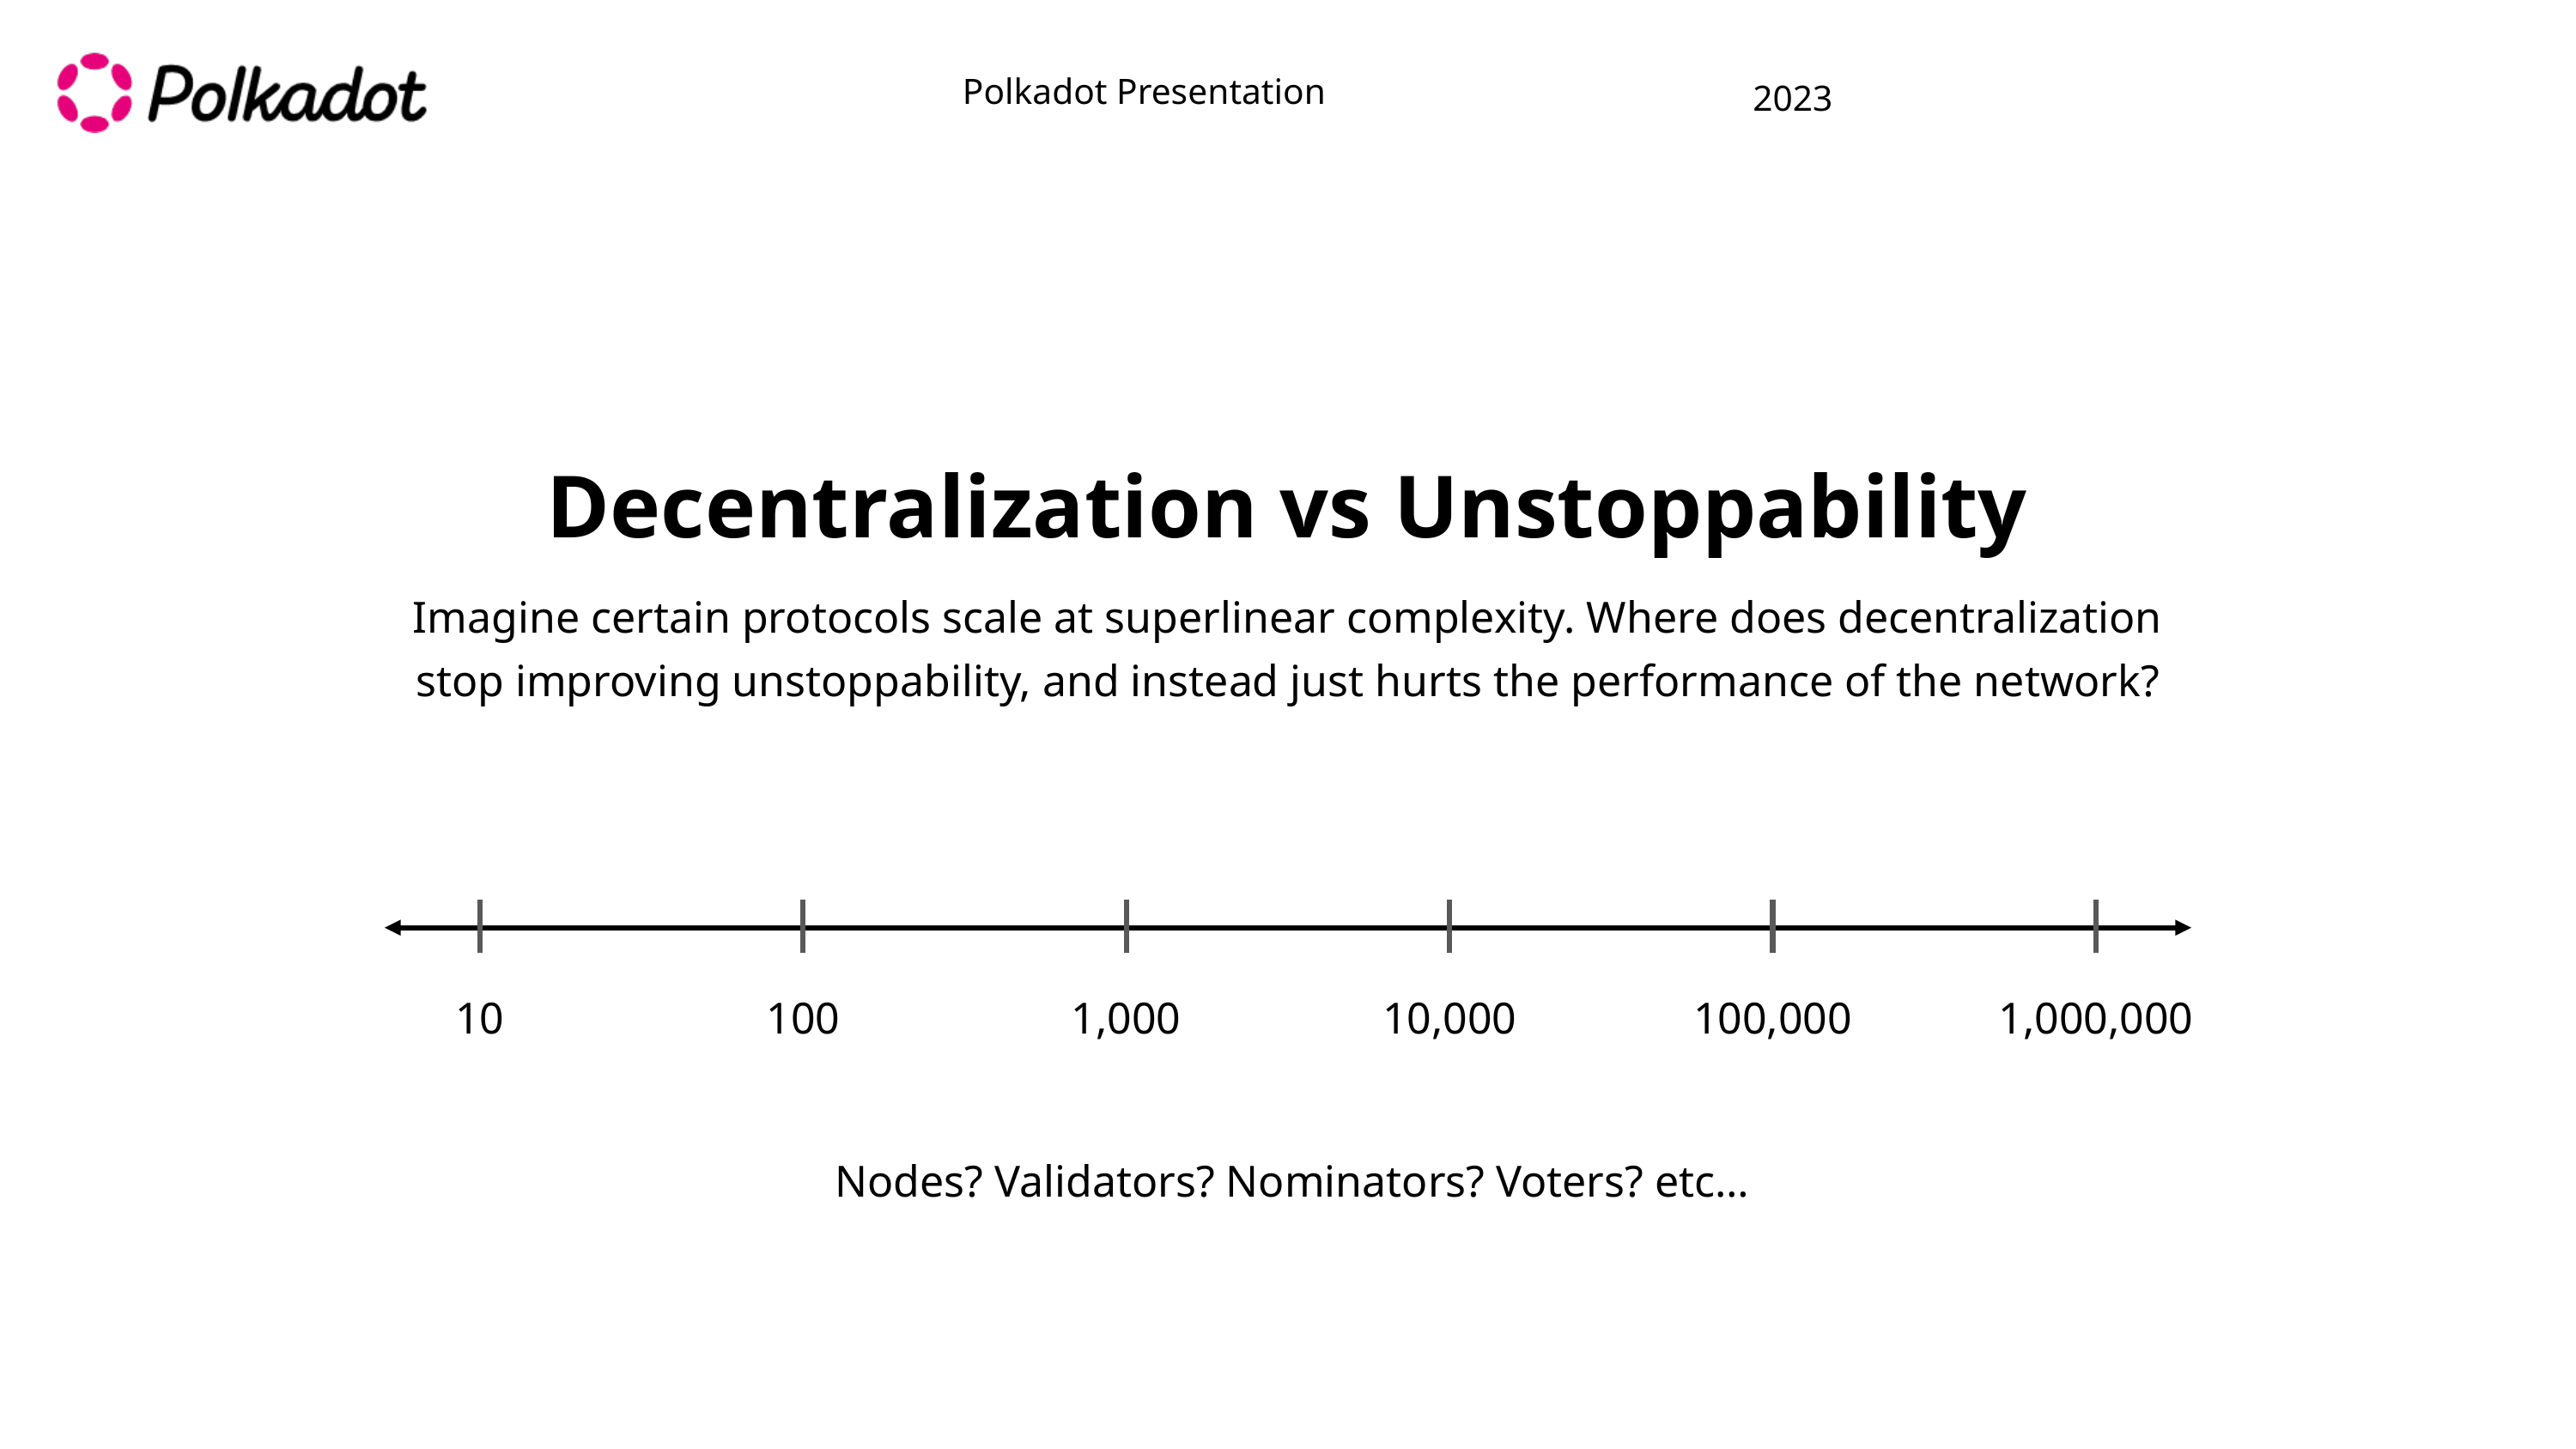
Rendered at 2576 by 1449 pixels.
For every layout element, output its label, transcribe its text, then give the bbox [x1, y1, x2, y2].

text_box 100 [739, 979, 867, 1067]
text_box Imagine certain protocols scale at superlinear complexity. Where does decentralization stop improving unstoppability, and instead just hurts the performance of the network? [367, 579, 2209, 710]
text_box 1,000 [1062, 979, 1190, 1067]
text_box Nodes? Validators? Nominators? Voters? etc… [371, 1143, 2214, 1273]
text_box 10 [416, 979, 544, 1067]
picture [0, 0, 2576, 133]
text_box 1,000,000 [1996, 979, 2196, 1067]
text_box 100,000 [1672, 979, 1874, 1067]
text_box Decentralization vs Unstoppability [0, 389, 2576, 618]
text_box 10,000 [1349, 979, 1550, 1067]
